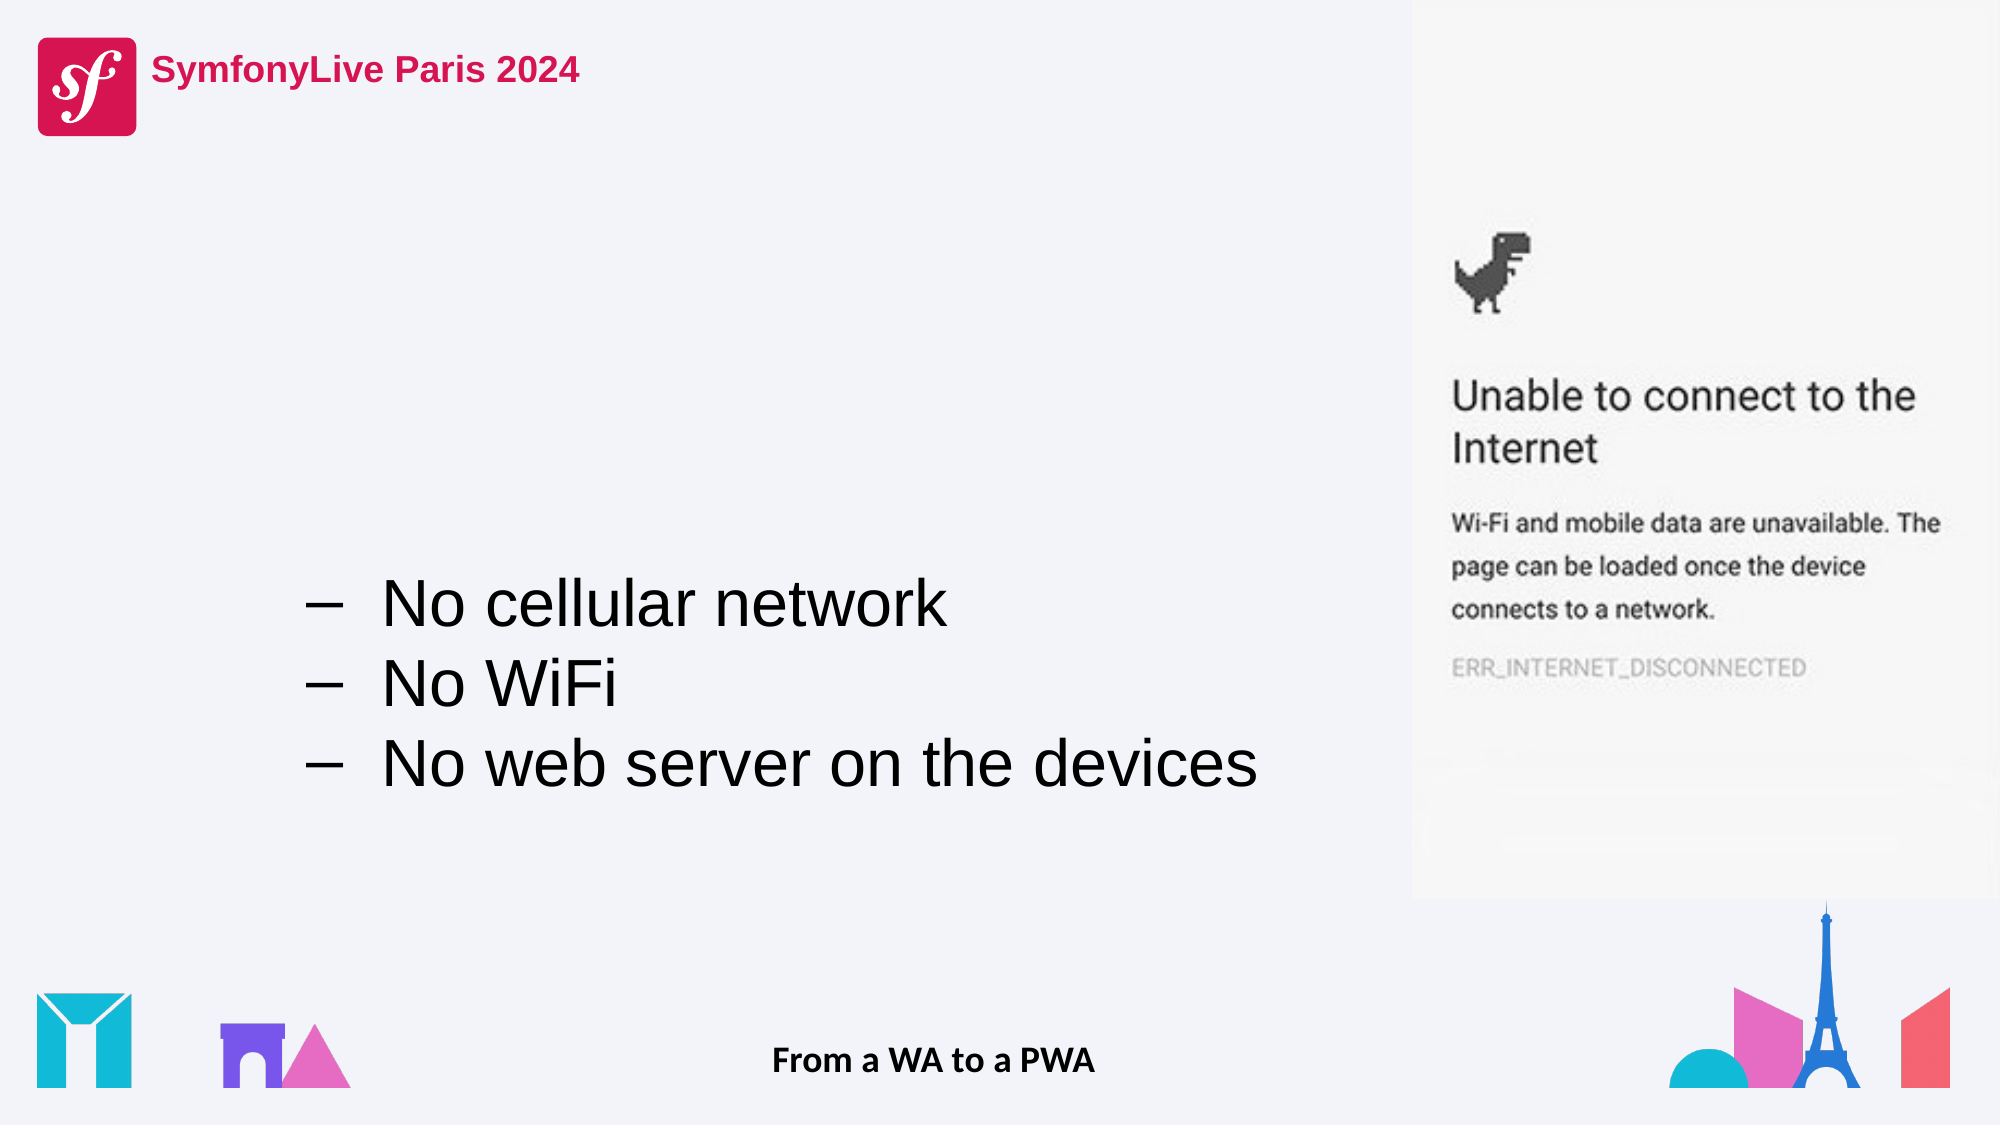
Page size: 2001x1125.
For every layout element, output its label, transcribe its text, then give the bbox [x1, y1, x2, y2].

text_box No cellular network No WiFi No web server on the devices [291, 472, 1412, 807]
picture [37, 899, 429, 1088]
picture [1412, 0, 2000, 1088]
